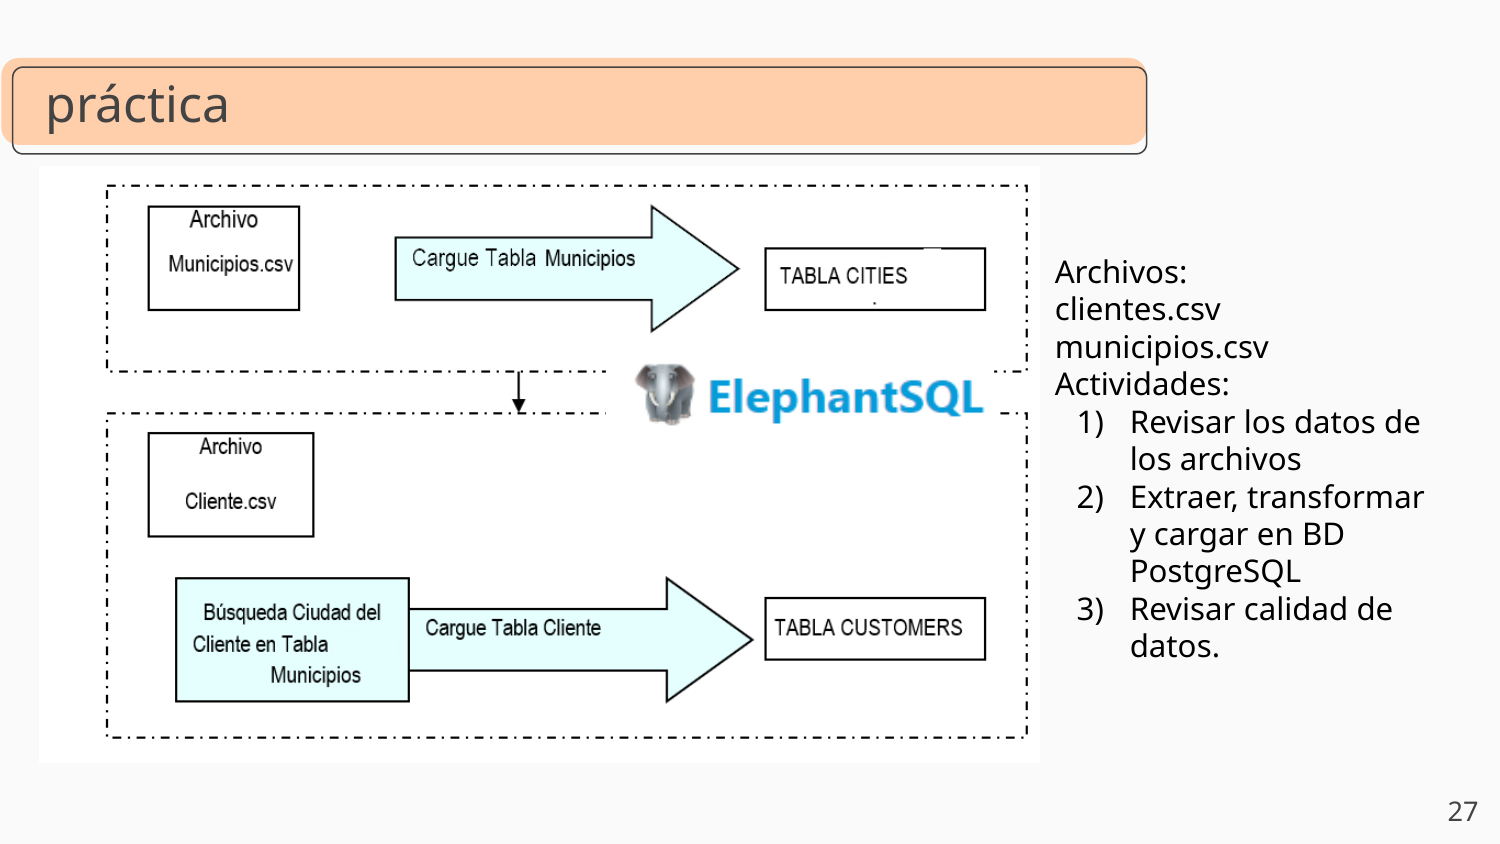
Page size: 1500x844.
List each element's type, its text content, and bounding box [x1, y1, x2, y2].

slide_number ‹#› [1403, 779, 1494, 844]
title práctica [30, 62, 1126, 142]
text_box Archivos: clientes.csv municipios.csv Actividades: Revisar los datos de los archivos Extraer, transformar y cargar en BD PostgreSQL Revisar calidad de datos. [1039, 237, 1459, 784]
picture [39, 166, 1041, 763]
